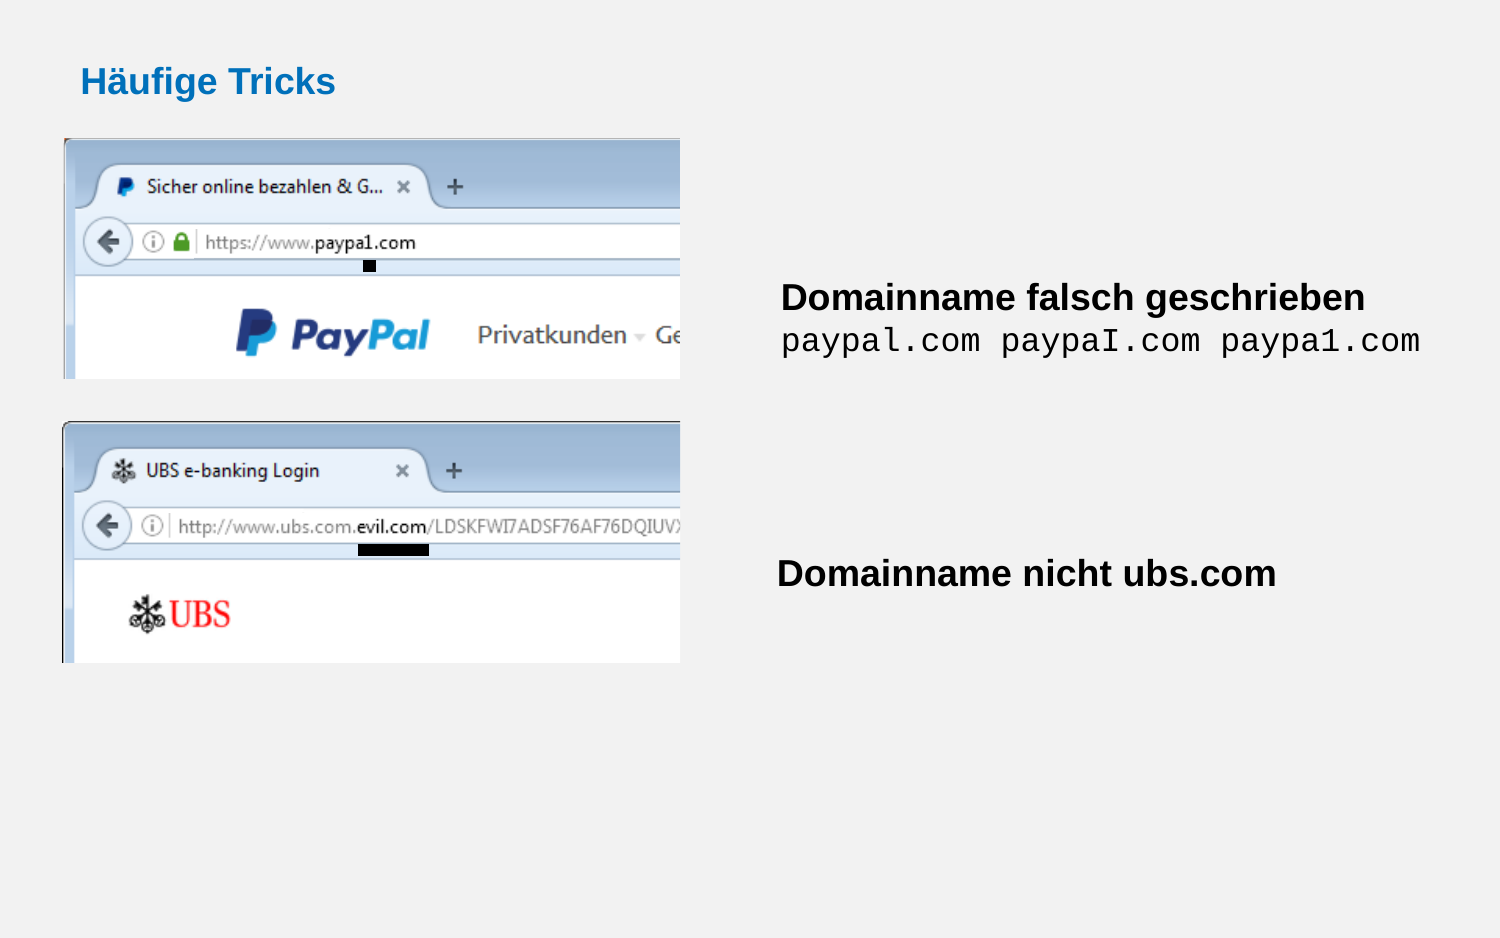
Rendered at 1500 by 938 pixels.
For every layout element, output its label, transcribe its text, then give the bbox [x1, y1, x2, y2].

text_box Domainname nicht ubs.com [762, 541, 1293, 602]
text_box Häufige Tricks [65, 49, 352, 110]
picture [61, 421, 681, 663]
picture [63, 137, 681, 379]
text_box Domainname falsch geschrieben paypal.com paypaI.com paypa1.com [766, 265, 1436, 366]
